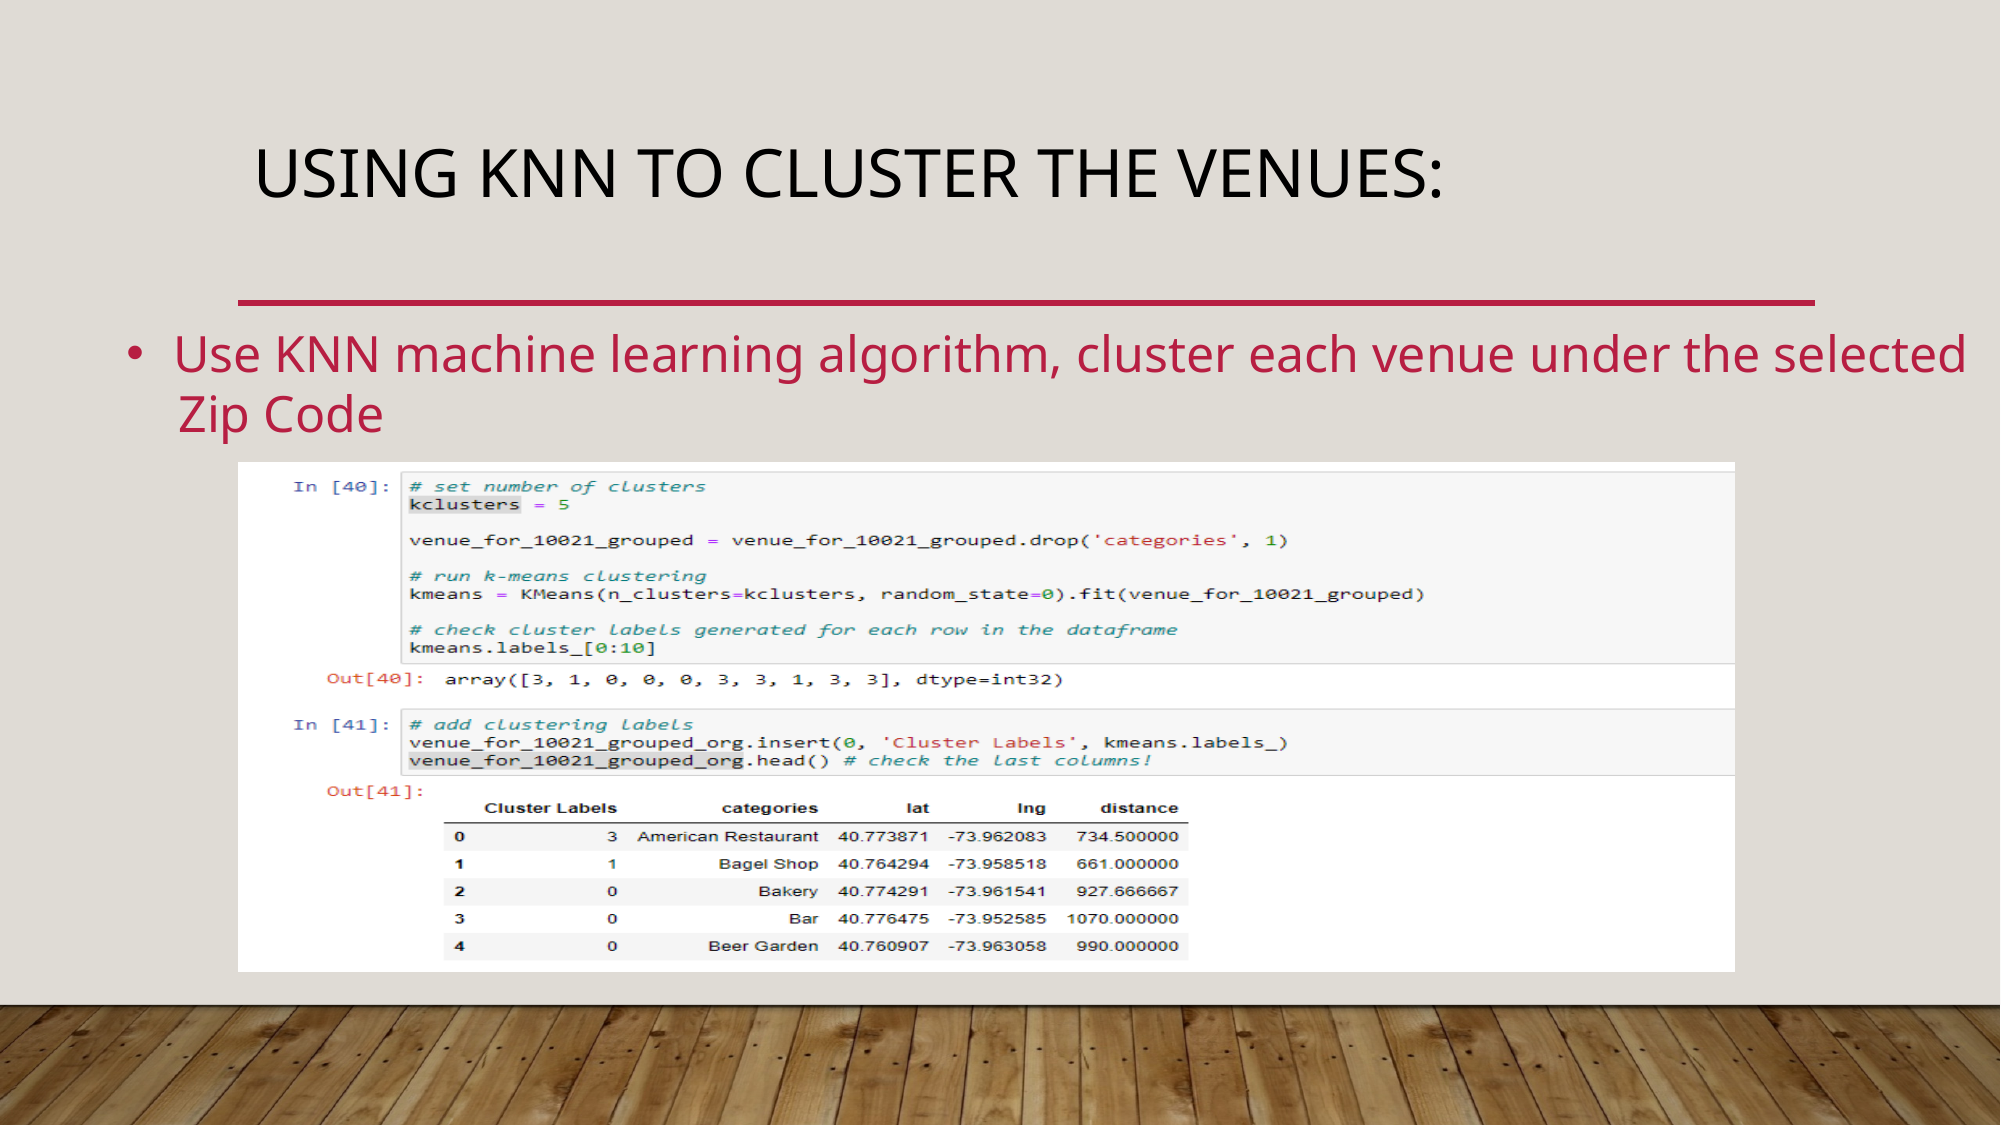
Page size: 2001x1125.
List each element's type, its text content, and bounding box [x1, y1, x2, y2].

title Using KNN to cluster the venues: [238, 131, 1814, 305]
picture [0, 1005, 2000, 1125]
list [237, 462, 1735, 973]
text_box Use KNN machine learning algorithm, cluster each venue under the selected Zip Code [111, 315, 1998, 450]
